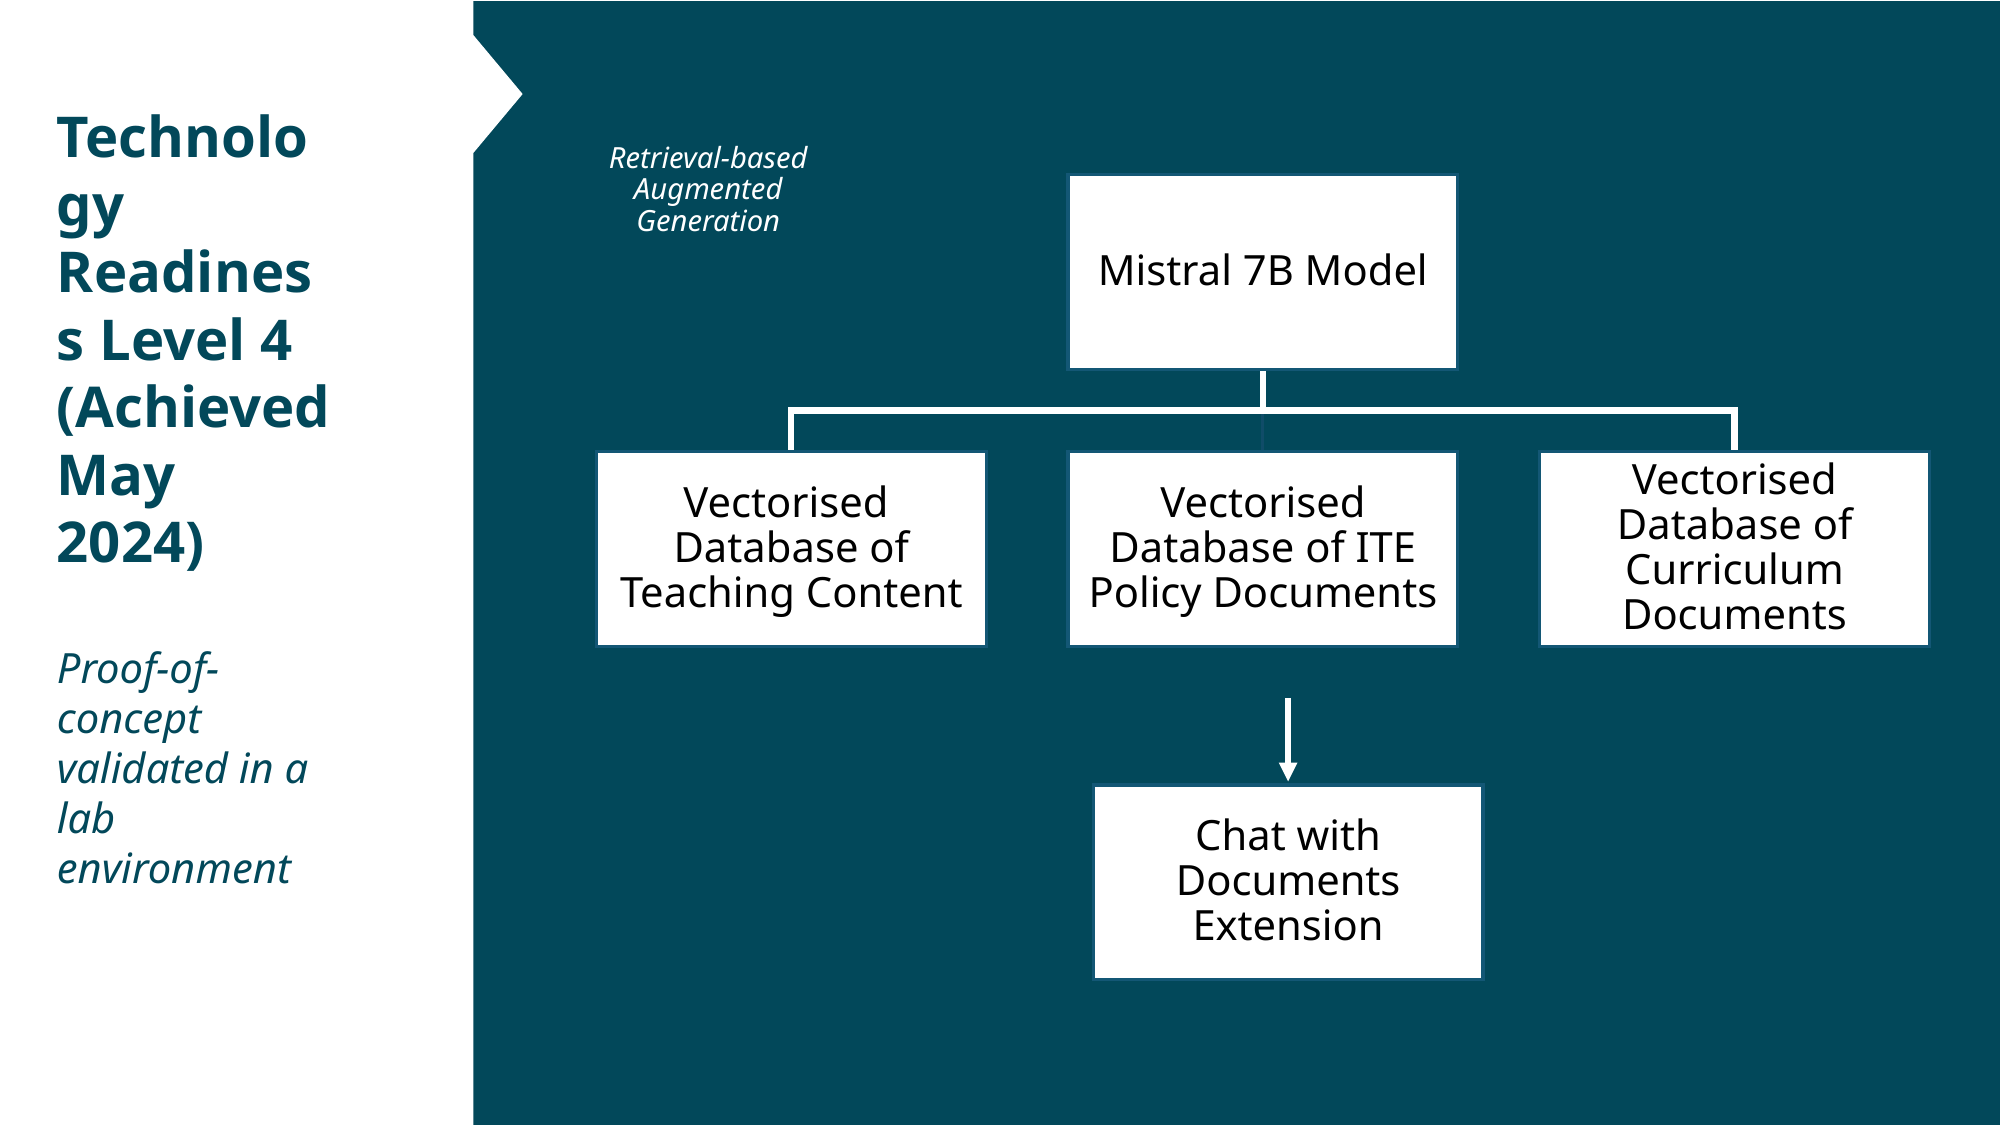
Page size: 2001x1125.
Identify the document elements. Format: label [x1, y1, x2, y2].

text_box [524, 0, 2000, 1125]
text_box [595, 122, 1930, 699]
text_box [1092, 784, 1484, 981]
text_box [0, 0, 524, 1125]
